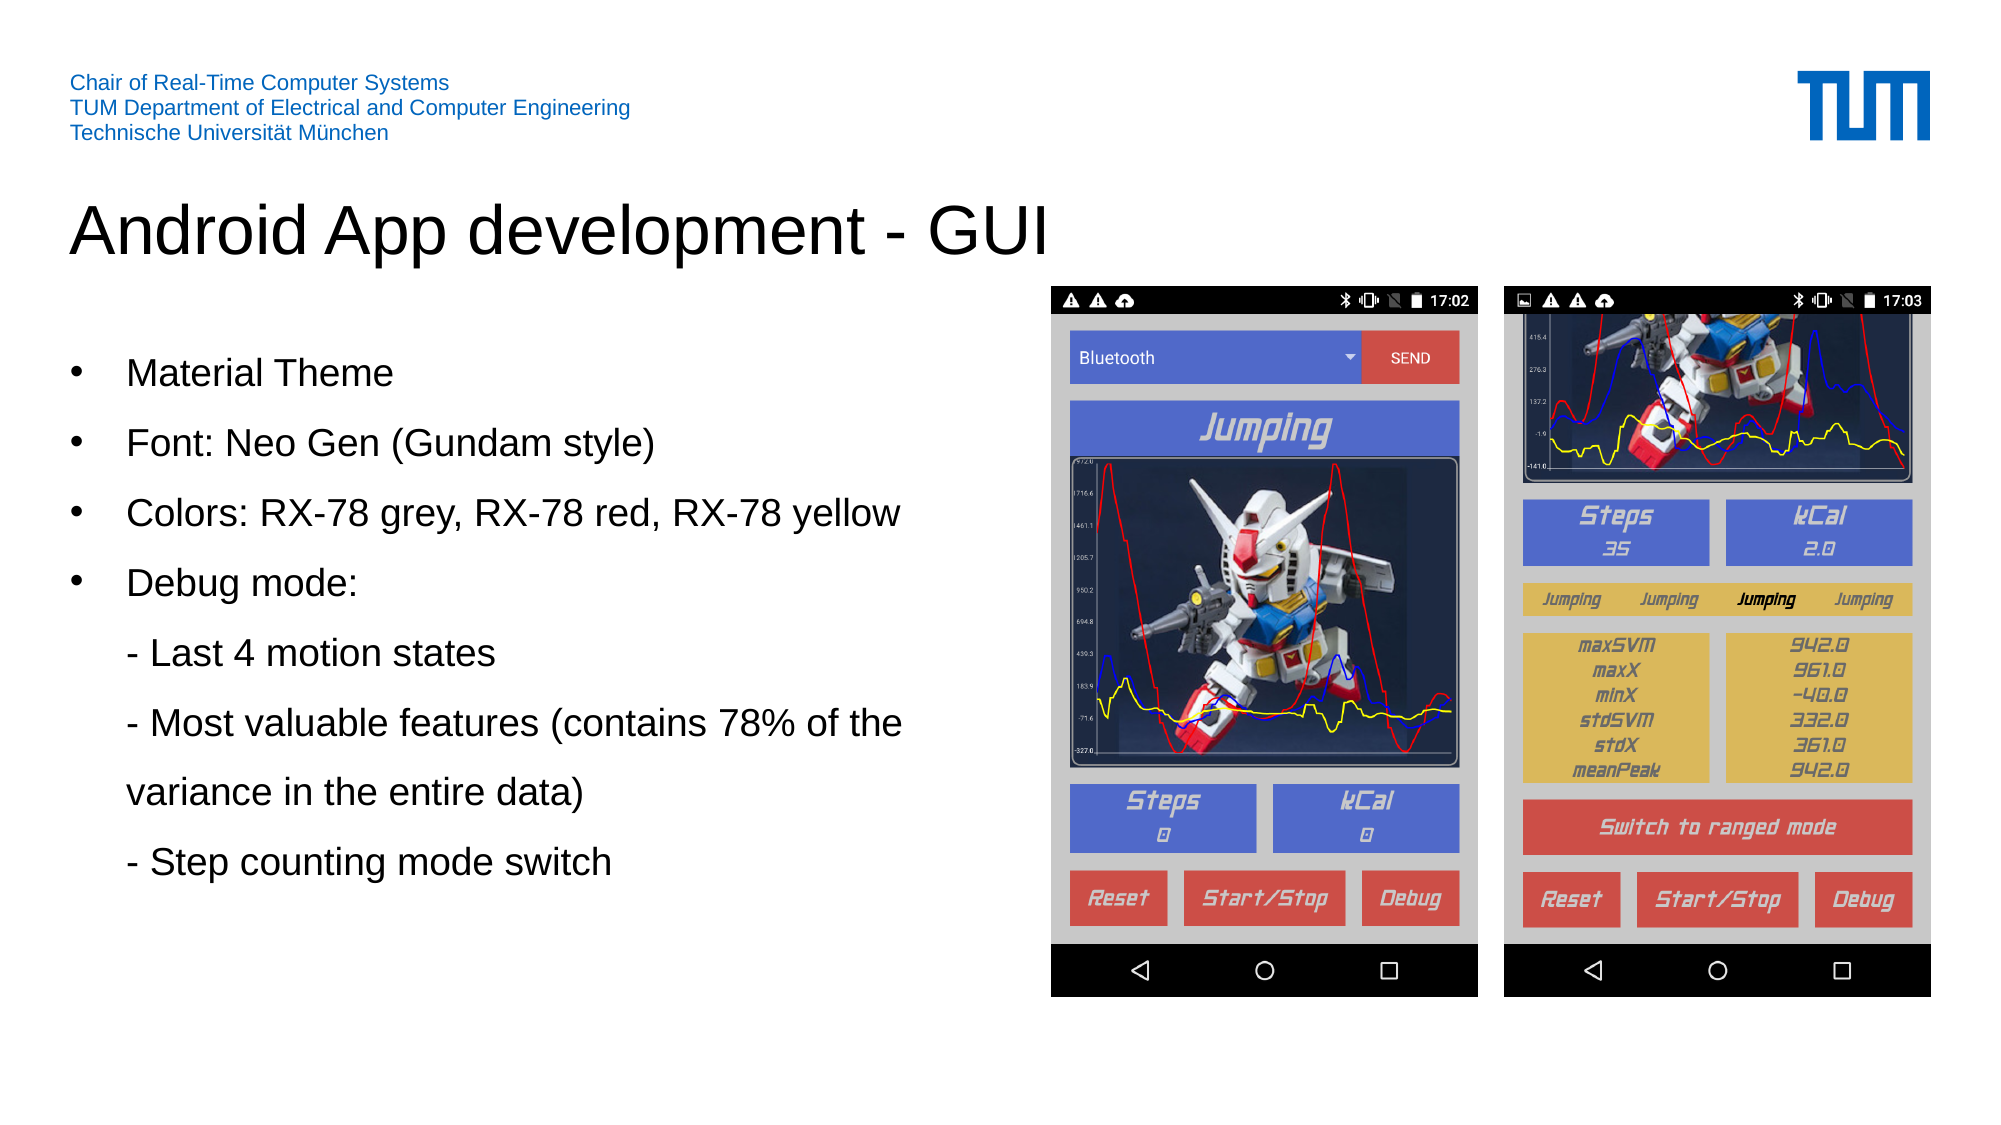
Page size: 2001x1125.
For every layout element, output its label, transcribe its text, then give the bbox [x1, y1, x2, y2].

title Android App development - GUI [69, 184, 1932, 256]
picture [1050, 285, 1478, 998]
list Material Theme Font: Neo Gen (Gundam style) Colors: RX-78 grey, RX-78 red, RX-78 yellow Debug mode: - Last 4 motion states - Most valuable features (contains 78% of the variance in the entire data) - Step counting mode switch [69, 324, 908, 1027]
picture [1504, 285, 1932, 998]
